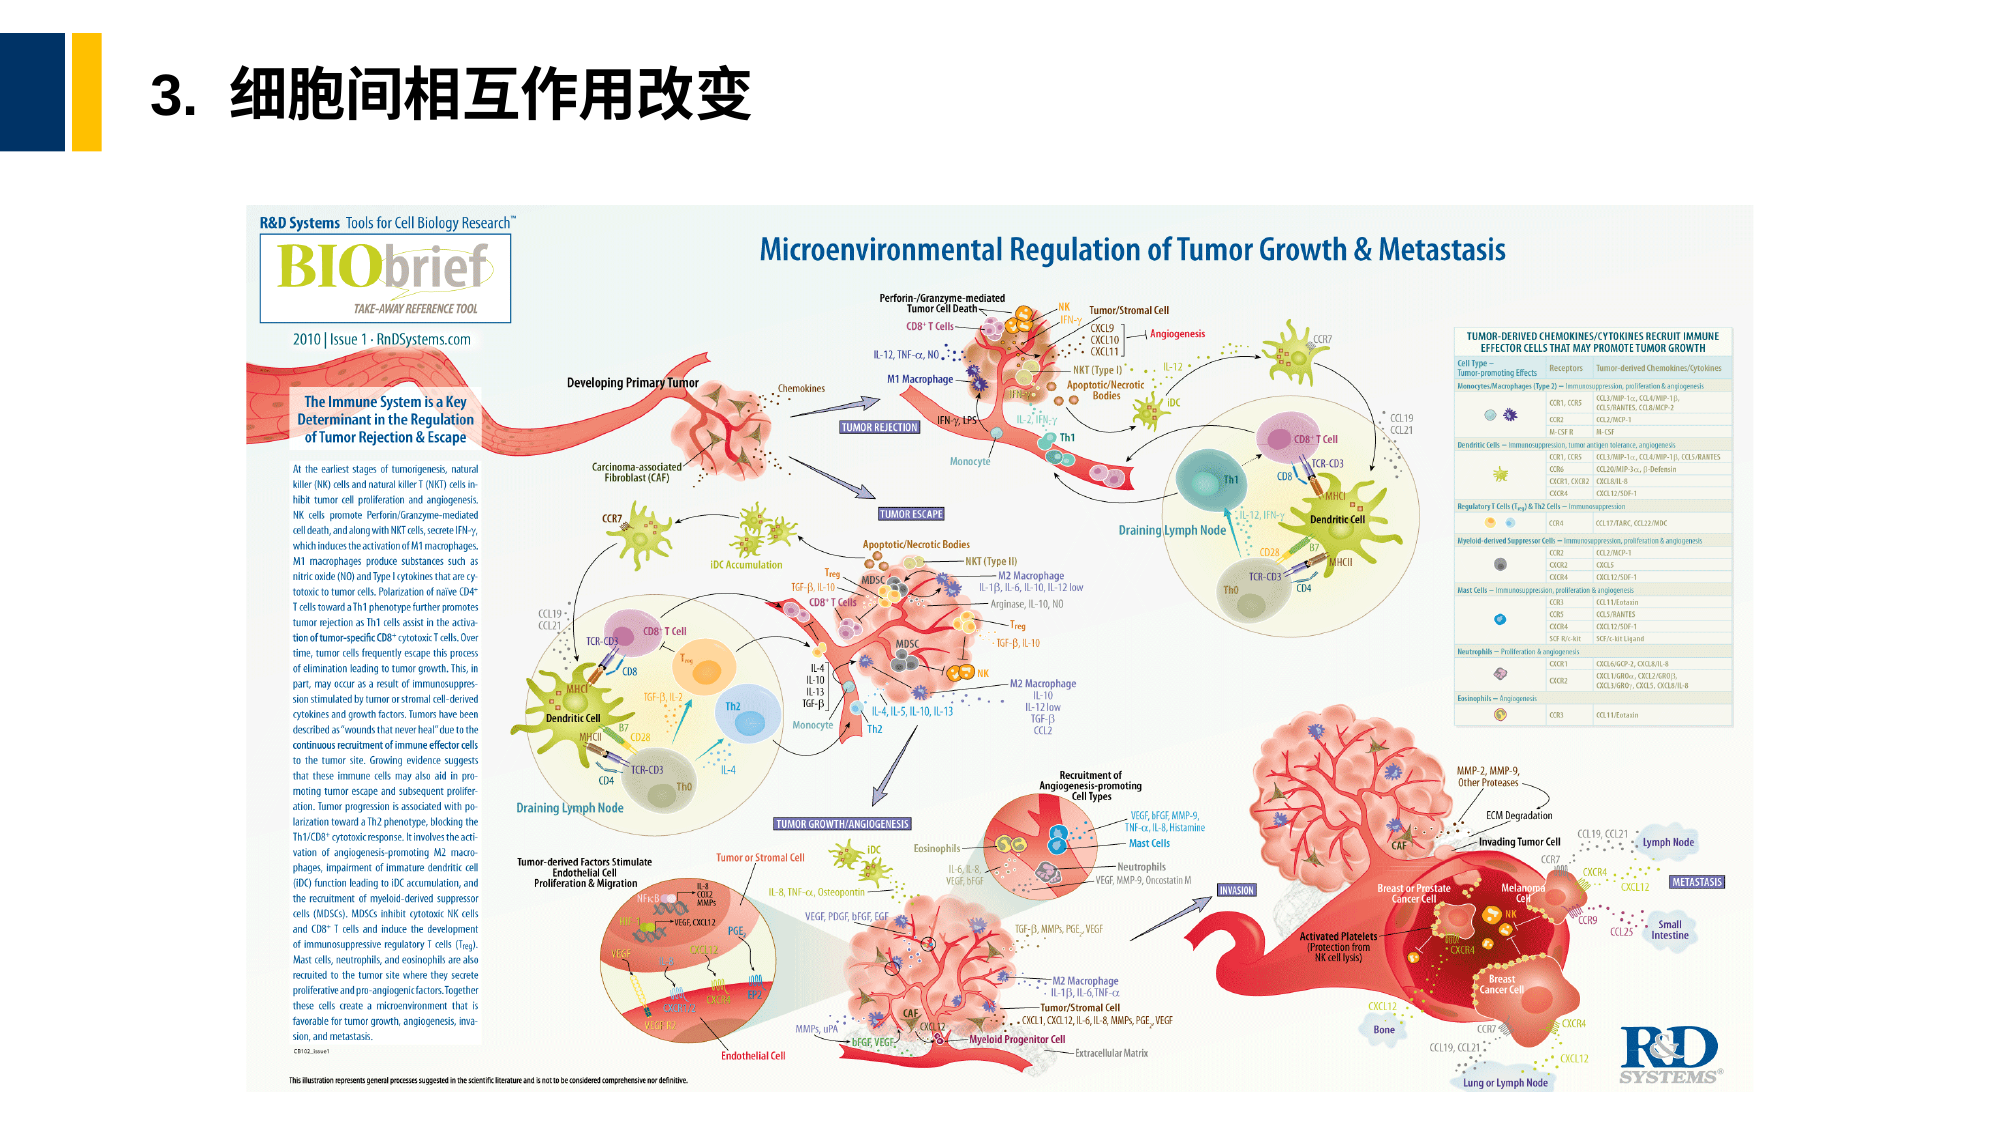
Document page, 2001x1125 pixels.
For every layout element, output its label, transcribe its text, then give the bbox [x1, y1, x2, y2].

picture [246, 205, 1754, 1092]
title 3. 细胞间相互作用改变 [135, 33, 1950, 152]
